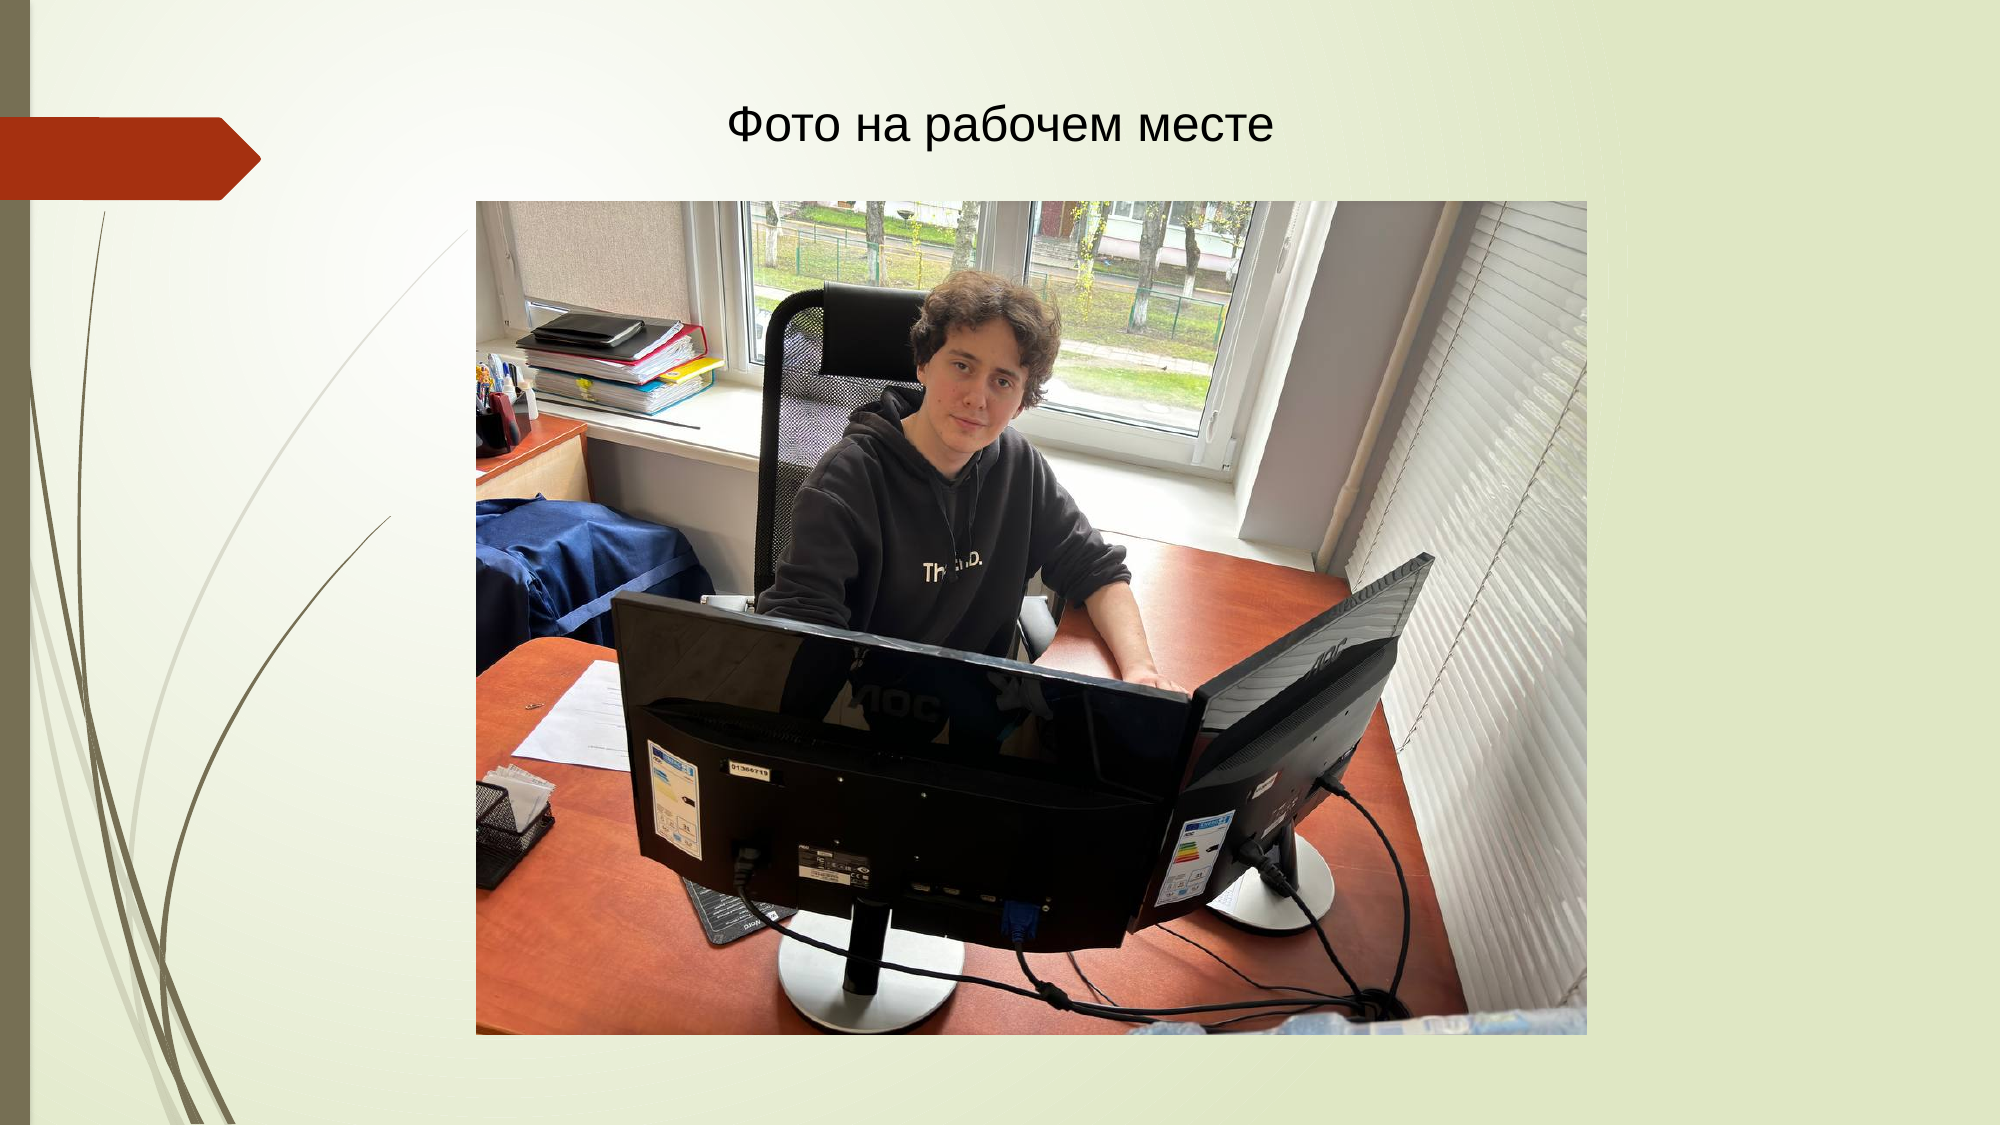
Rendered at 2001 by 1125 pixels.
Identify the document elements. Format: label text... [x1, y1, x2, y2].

text_box Фото на рабочем месте [711, 83, 1290, 159]
picture [475, 200, 1588, 1035]
